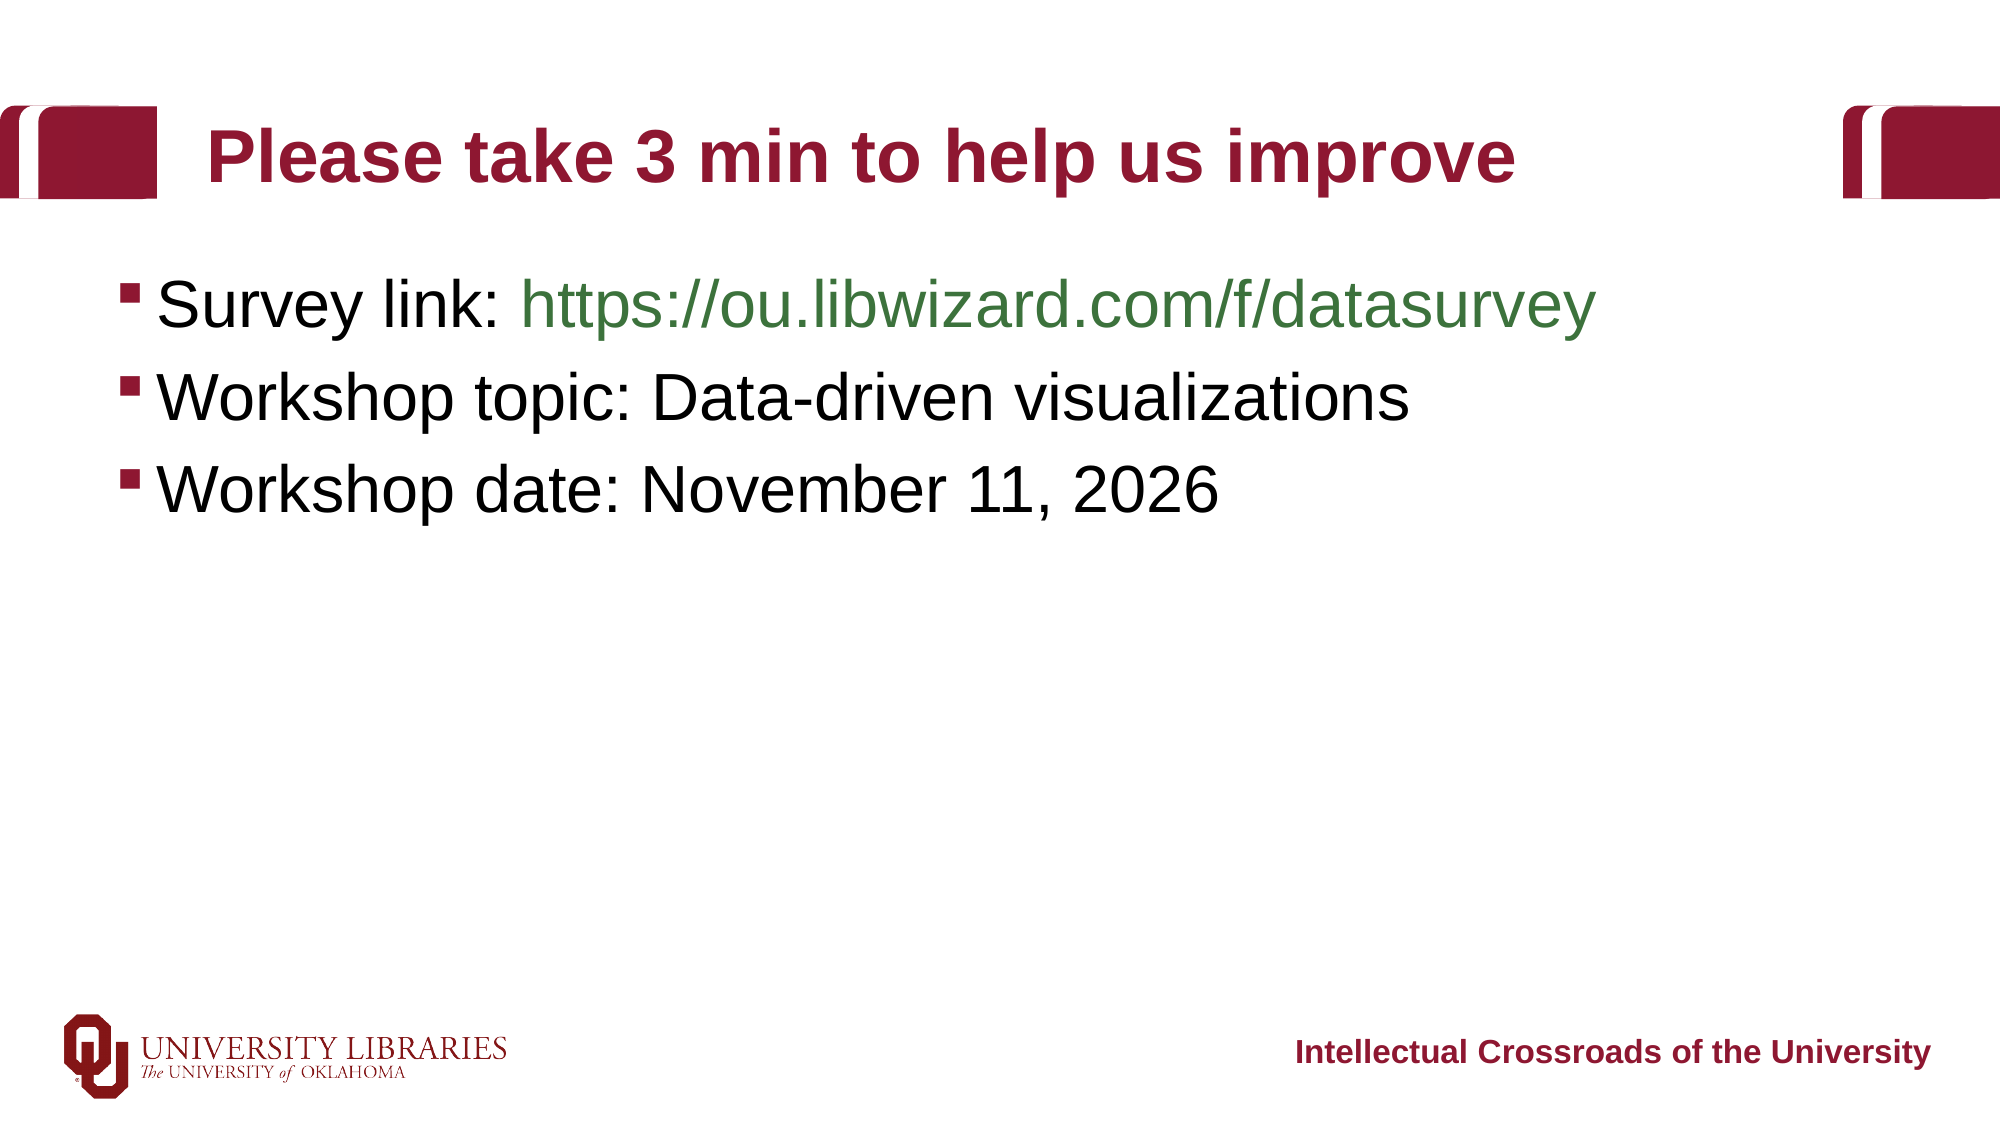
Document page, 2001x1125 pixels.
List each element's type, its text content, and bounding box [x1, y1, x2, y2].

picture [41, 988, 532, 1112]
title Please take 3 min to help us improve [191, 110, 1839, 193]
list Survey link: https://ou.libwizard.com/f/datasurvey Workshop topic: Data-driven visualizations Workshop date: February 3, 2021 [99, 262, 1900, 939]
